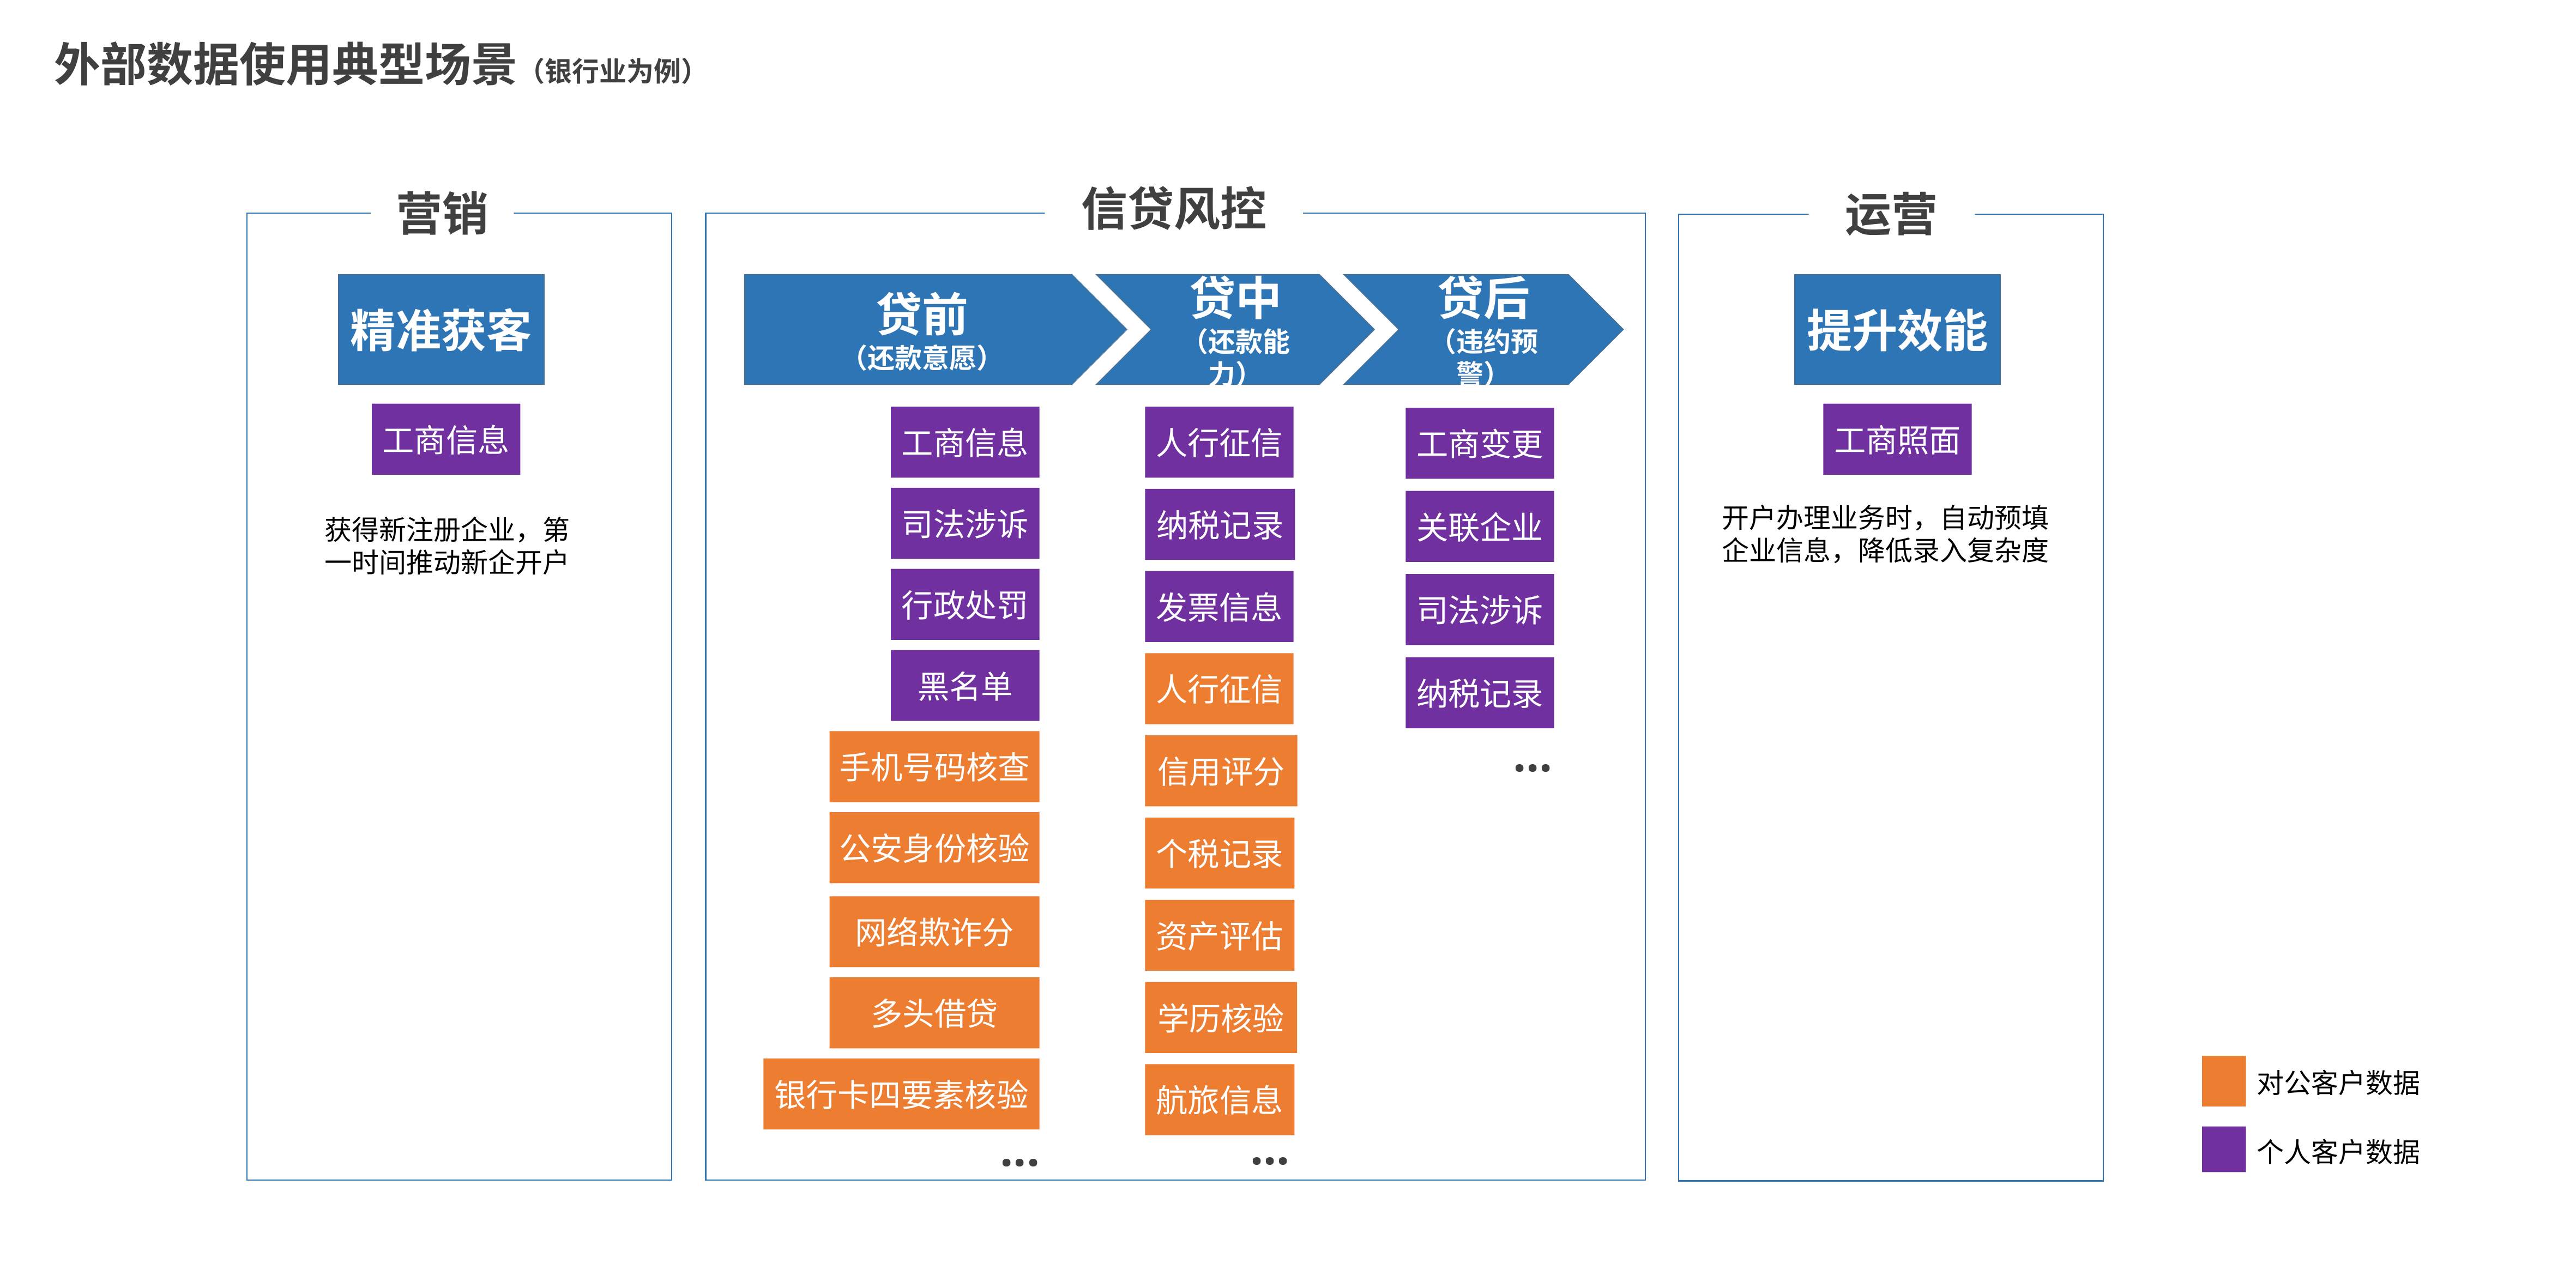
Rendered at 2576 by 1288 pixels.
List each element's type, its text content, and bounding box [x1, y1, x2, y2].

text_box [1678, 181, 2103, 1181]
text_box 外部数据使用典型场景（银行业为例） [46, 31, 764, 95]
text_box [2201, 1126, 2247, 1173]
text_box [705, 176, 1645, 1181]
text_box 个人客户数据 [2248, 1130, 2447, 1172]
text_box 营销 [371, 180, 514, 244]
text_box [246, 213, 672, 1181]
text_box 对公客户数据 [2248, 1062, 2447, 1103]
text_box [2201, 1055, 2247, 1107]
